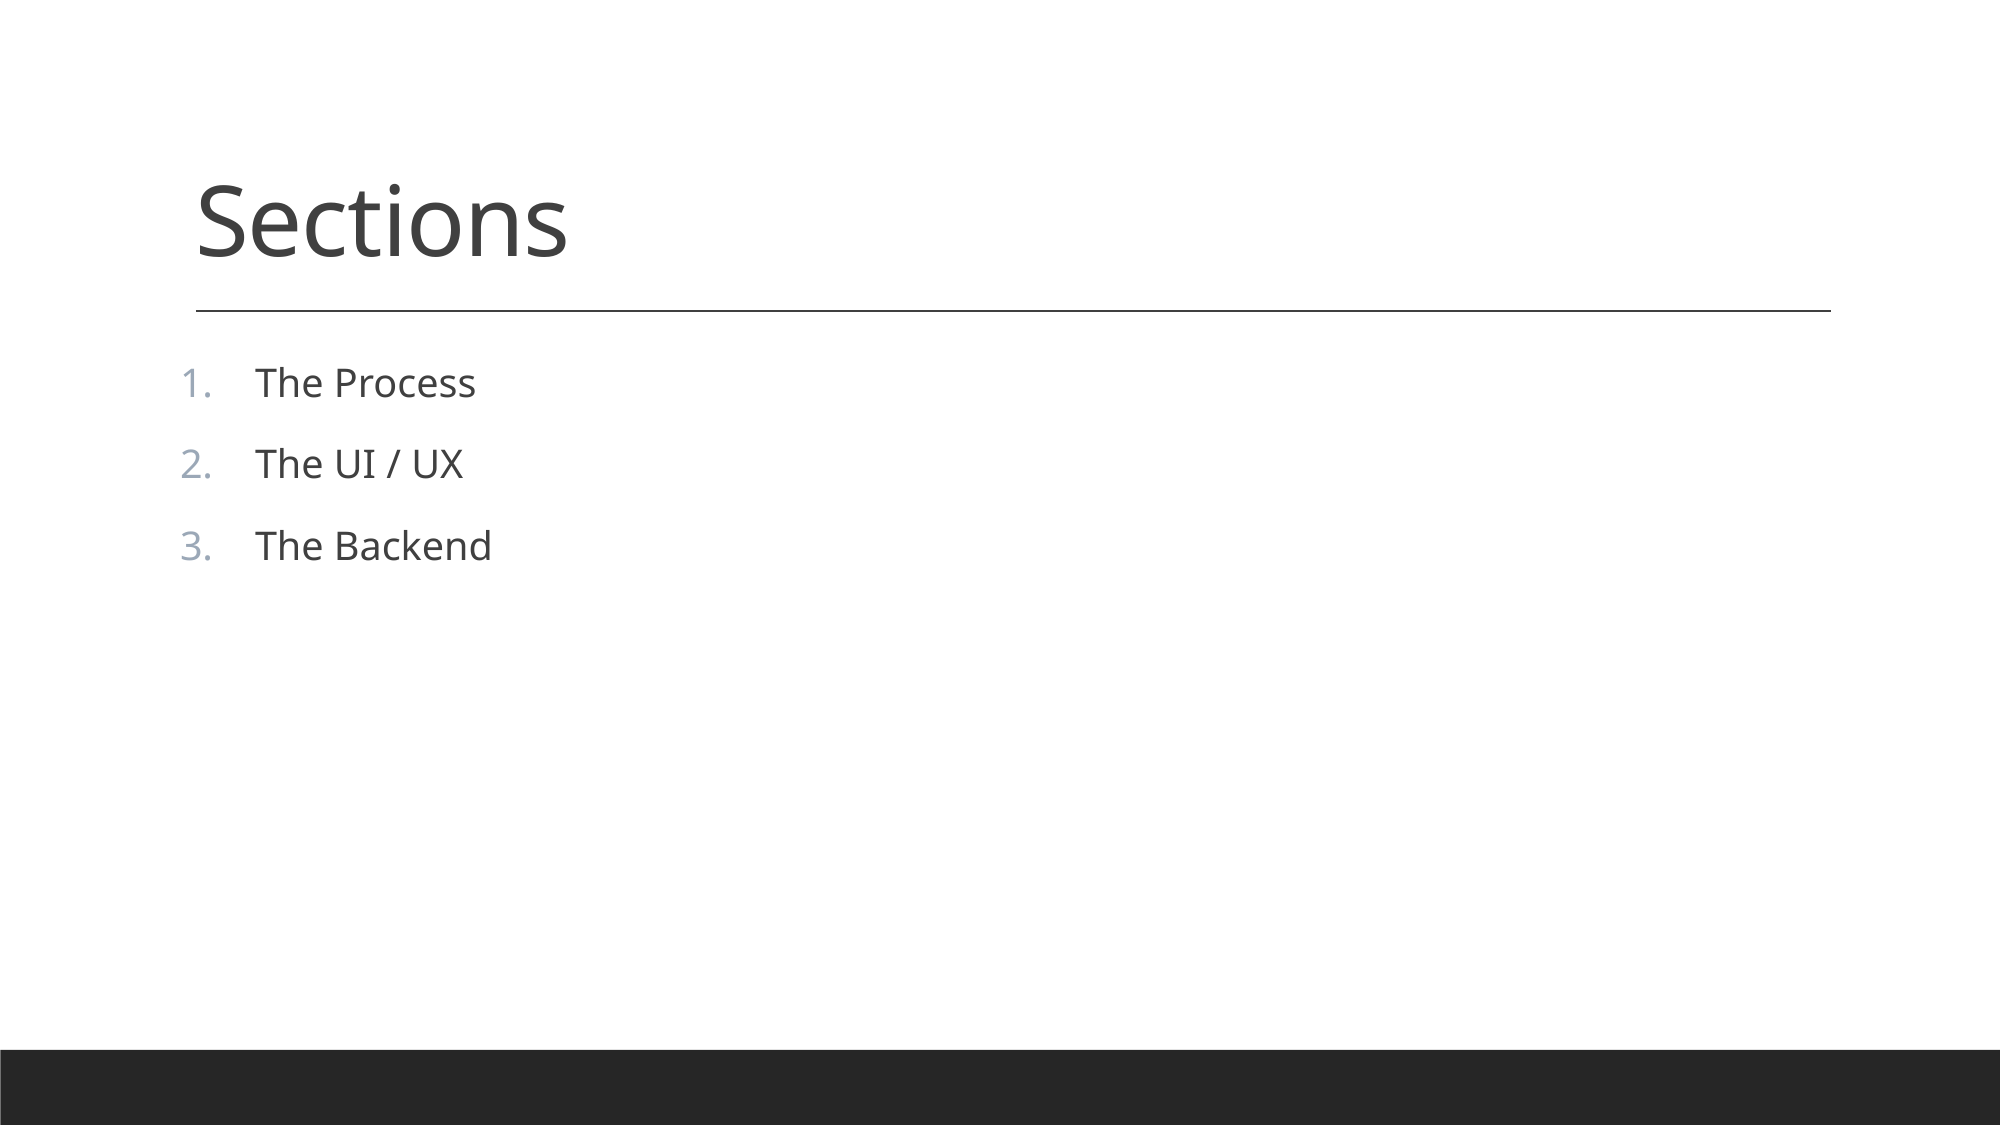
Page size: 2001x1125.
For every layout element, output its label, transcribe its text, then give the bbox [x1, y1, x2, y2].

list The Process The UI / UX The Backend [180, 345, 1830, 963]
title Sections [180, 47, 1830, 285]
